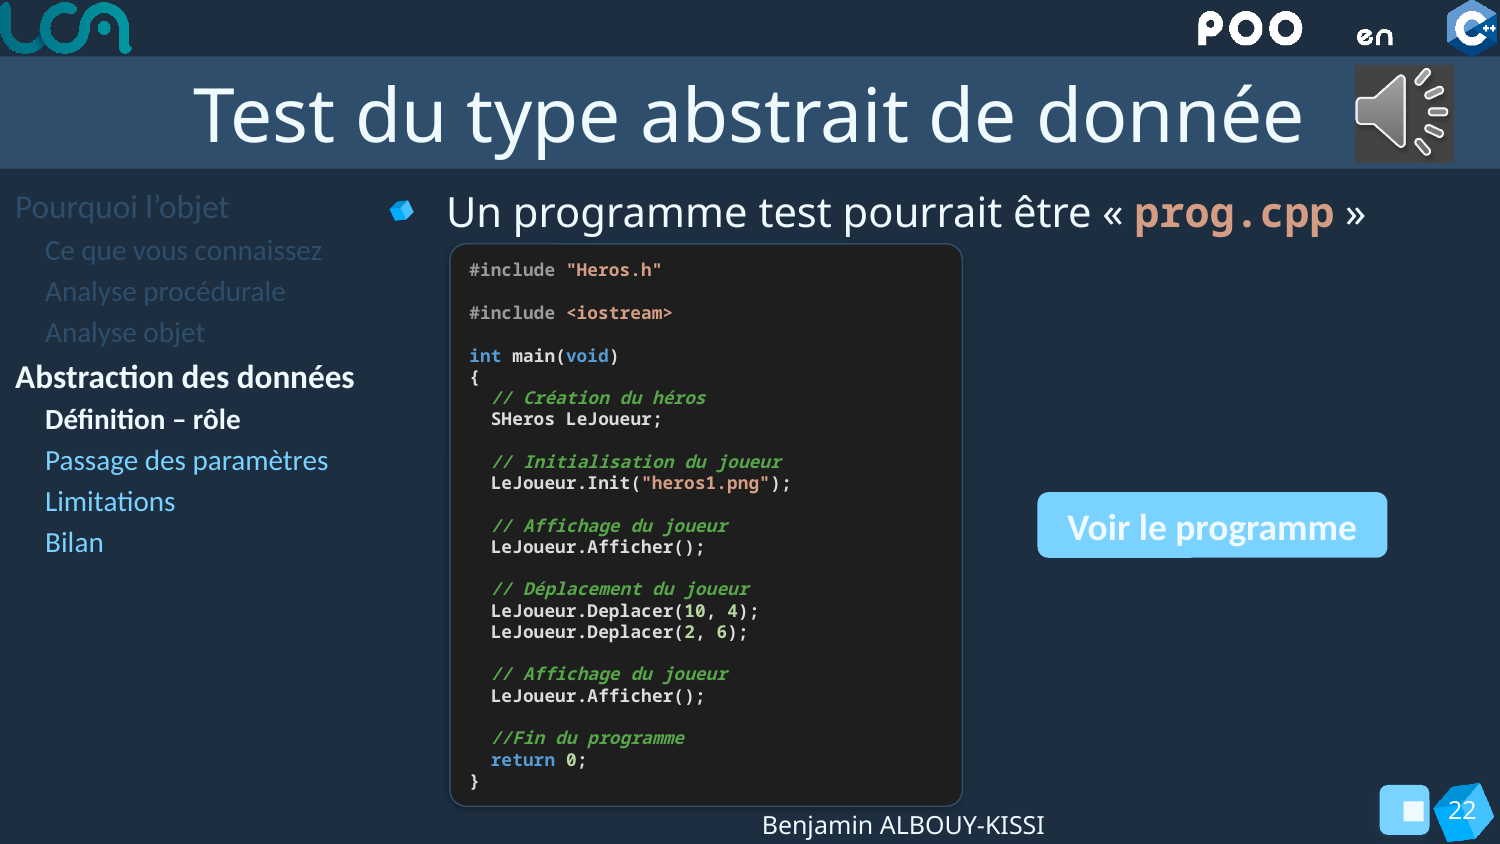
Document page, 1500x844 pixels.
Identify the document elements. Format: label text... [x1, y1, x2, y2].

picture [0, 2, 132, 54]
picture [1433, 835, 1445, 842]
picture [402, 200, 414, 221]
picture [389, 200, 396, 207]
text_box Voir le programme [1037, 492, 1388, 558]
footer Benjamin ALBOUY-KISSI [374, 806, 1433, 844]
text_box ⏹ [1379, 784, 1430, 835]
text_box #include "Heros.h" #include <iostream> int main(void) { // Création du héros SHeros LeJoueur; // Initialisation du joueur LeJoueur.Init("heros1.png"); // Affichage du joueur LeJoueur.Afficher(); // Déplacement du joueur LeJoueur.Deplacer(10, 4); LeJoueur.Deplacer(2, 6); // Affichage du joueur LeJoueur.Afficher(); //Fin du programme return 0; } [449, 242, 964, 808]
picture [1354, 64, 1455, 165]
picture [1194, 0, 1500, 57]
picture [1465, 835, 1494, 842]
picture [1476, 782, 1494, 789]
title Test du type abstrait de donnée [24, 56, 1475, 169]
slide_number 22 [1432, 789, 1494, 835]
list Pourquoi l’objet Ce que vous connaissez Analyse procédurale Analyse objet Abstraction des données Définition – rôle Passage des paramètres Limitations Bilan [0, 178, 375, 807]
list Un programme test pourrait être « prog.cpp » [375, 178, 1475, 806]
